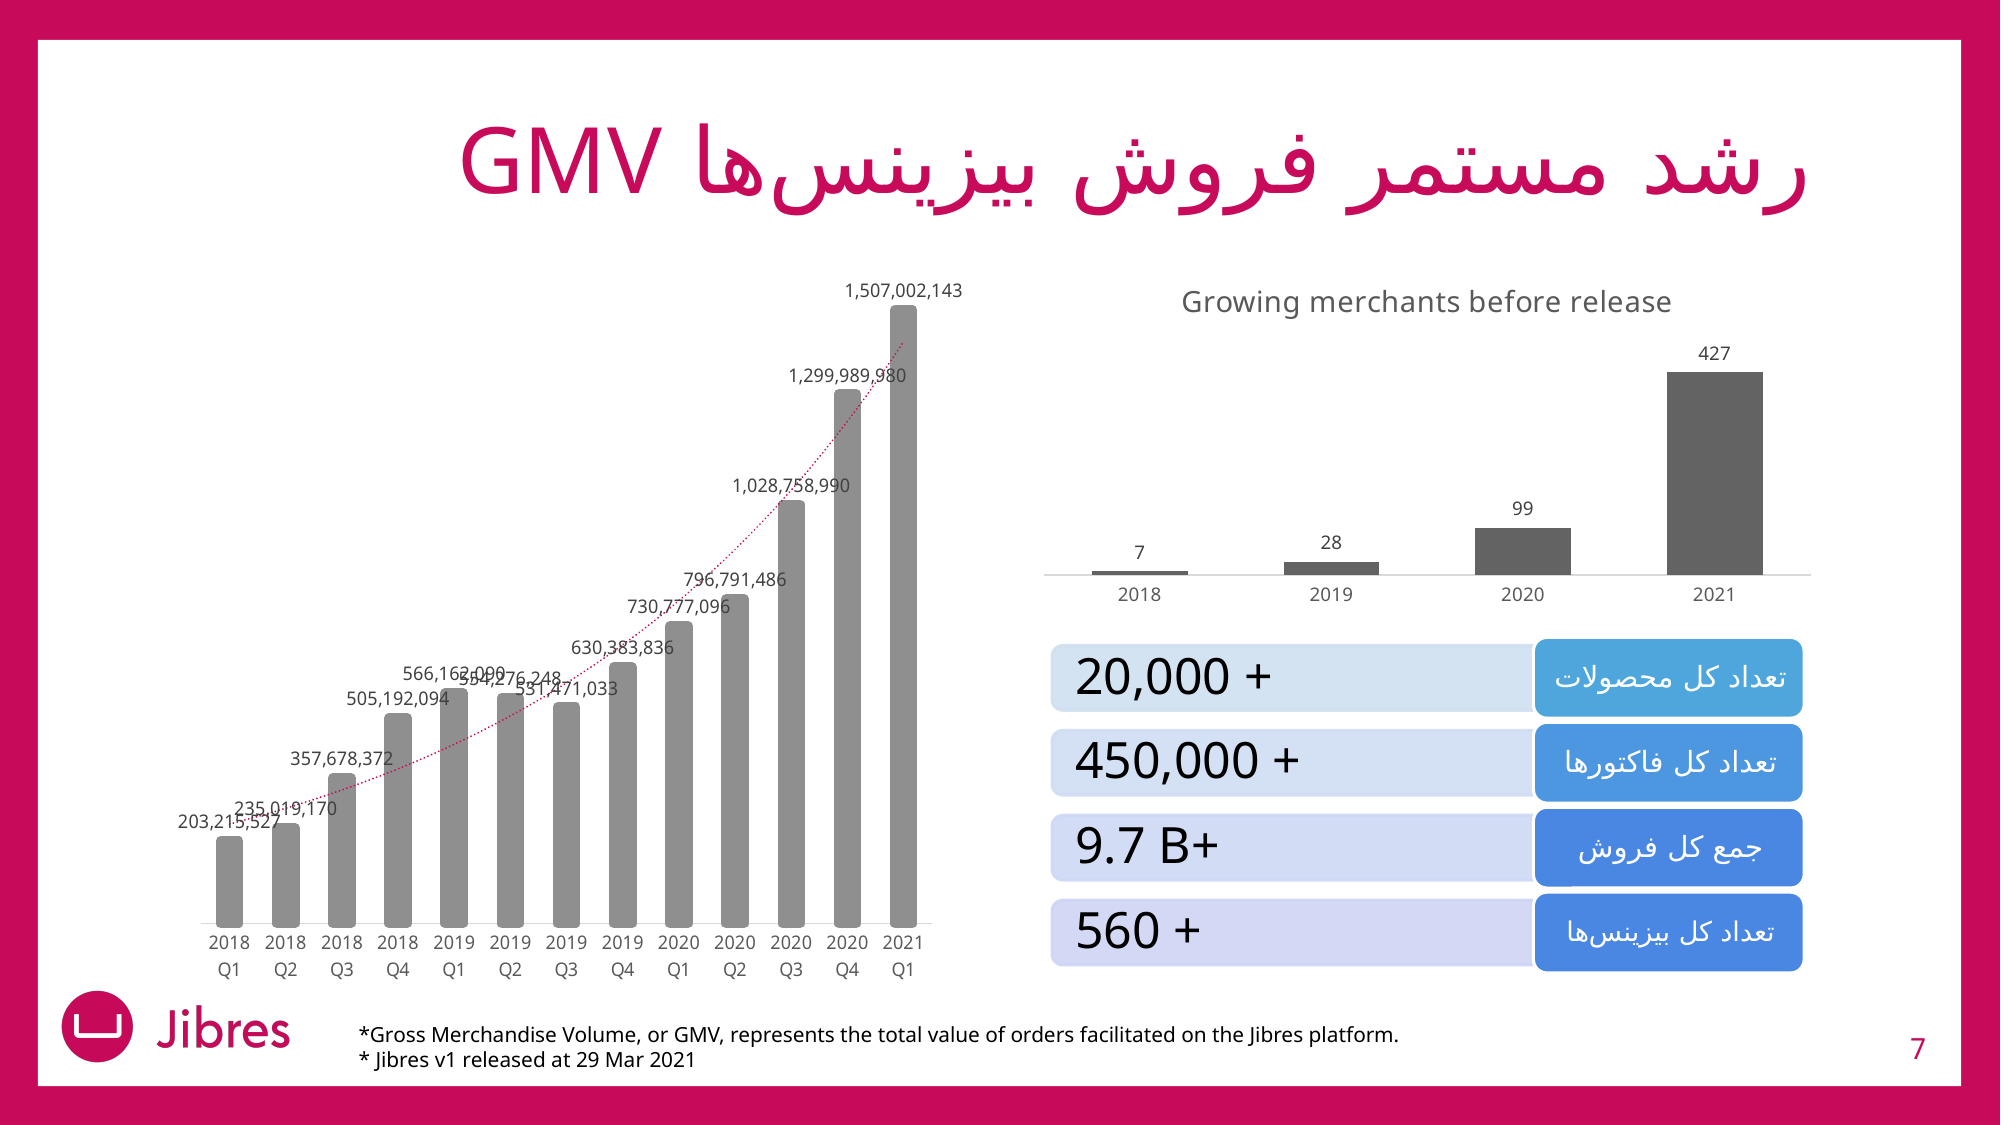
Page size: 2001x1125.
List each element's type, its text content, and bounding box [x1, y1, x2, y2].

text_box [1051, 636, 1805, 974]
title رشد مستمر فروش بیزینس‌ها GMV [173, 80, 1827, 234]
slide_number 7 [1795, 1020, 1942, 1080]
chart [173, 256, 968, 998]
picture [38, 967, 313, 1086]
chart [1027, 256, 1827, 615]
text_box *Gross Merchandise Volume, or GMV, represents the total value of orders facilitated on the Jibres platform. * Jibres v1 released at 29 Mar 2021 [343, 1014, 1827, 1080]
